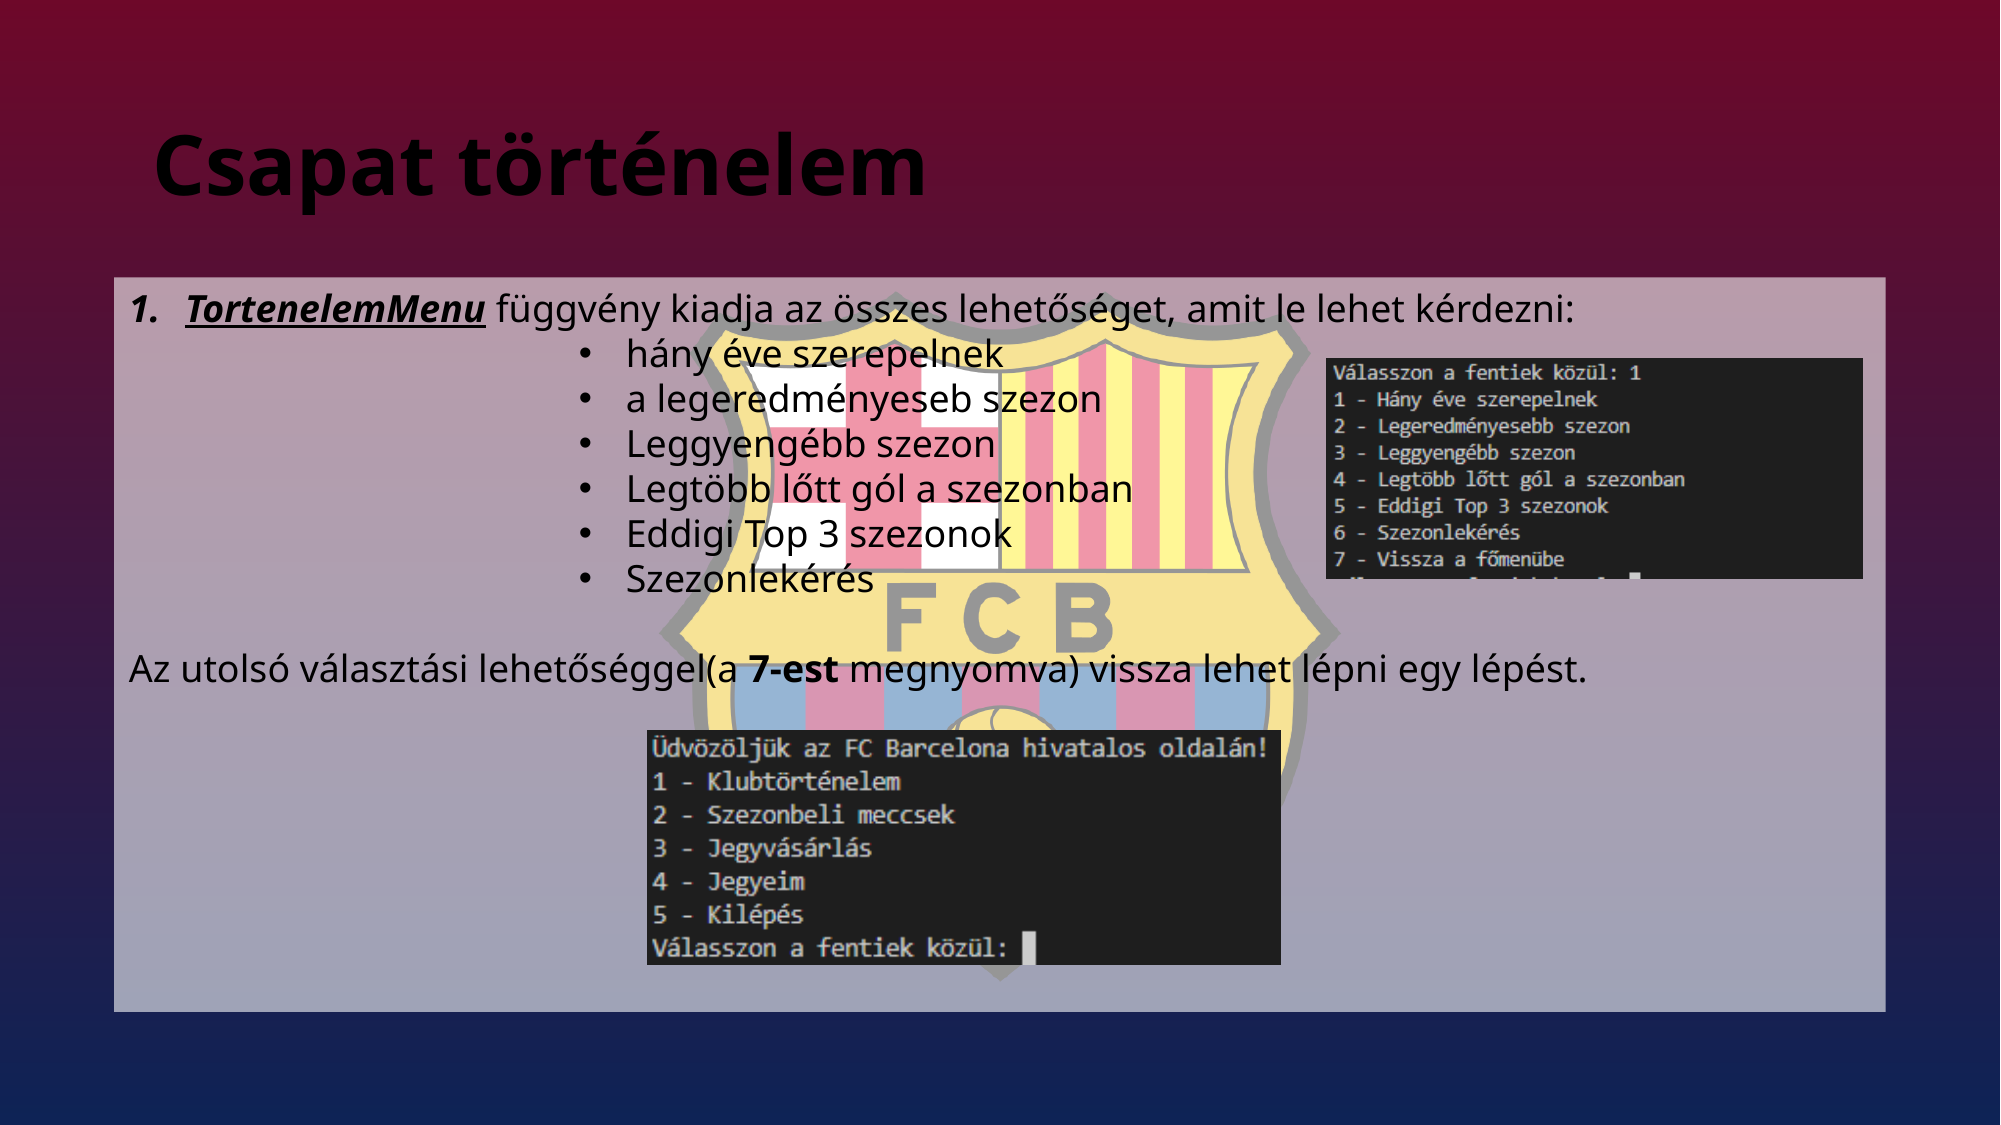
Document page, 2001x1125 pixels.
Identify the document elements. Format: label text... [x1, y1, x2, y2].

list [647, 277, 1353, 992]
picture [1326, 358, 1863, 580]
text_box TortenelemMenu függvény kiadja az összes lehetőséget, amit le lehet kérdezni: hány éve szerepelnek a legeredményeseb szezon Leggyengébb szezon Legtöbb lőtt gól a szezonban Eddigi Top 3 szezonok Szezonlekérés Az utolsó választási lehetőséggel(a 7-est megnyomva) vissza lehet lépni egy lépést. [114, 277, 1886, 1012]
title Csapat történelem [137, 59, 1863, 277]
picture [647, 730, 1281, 965]
